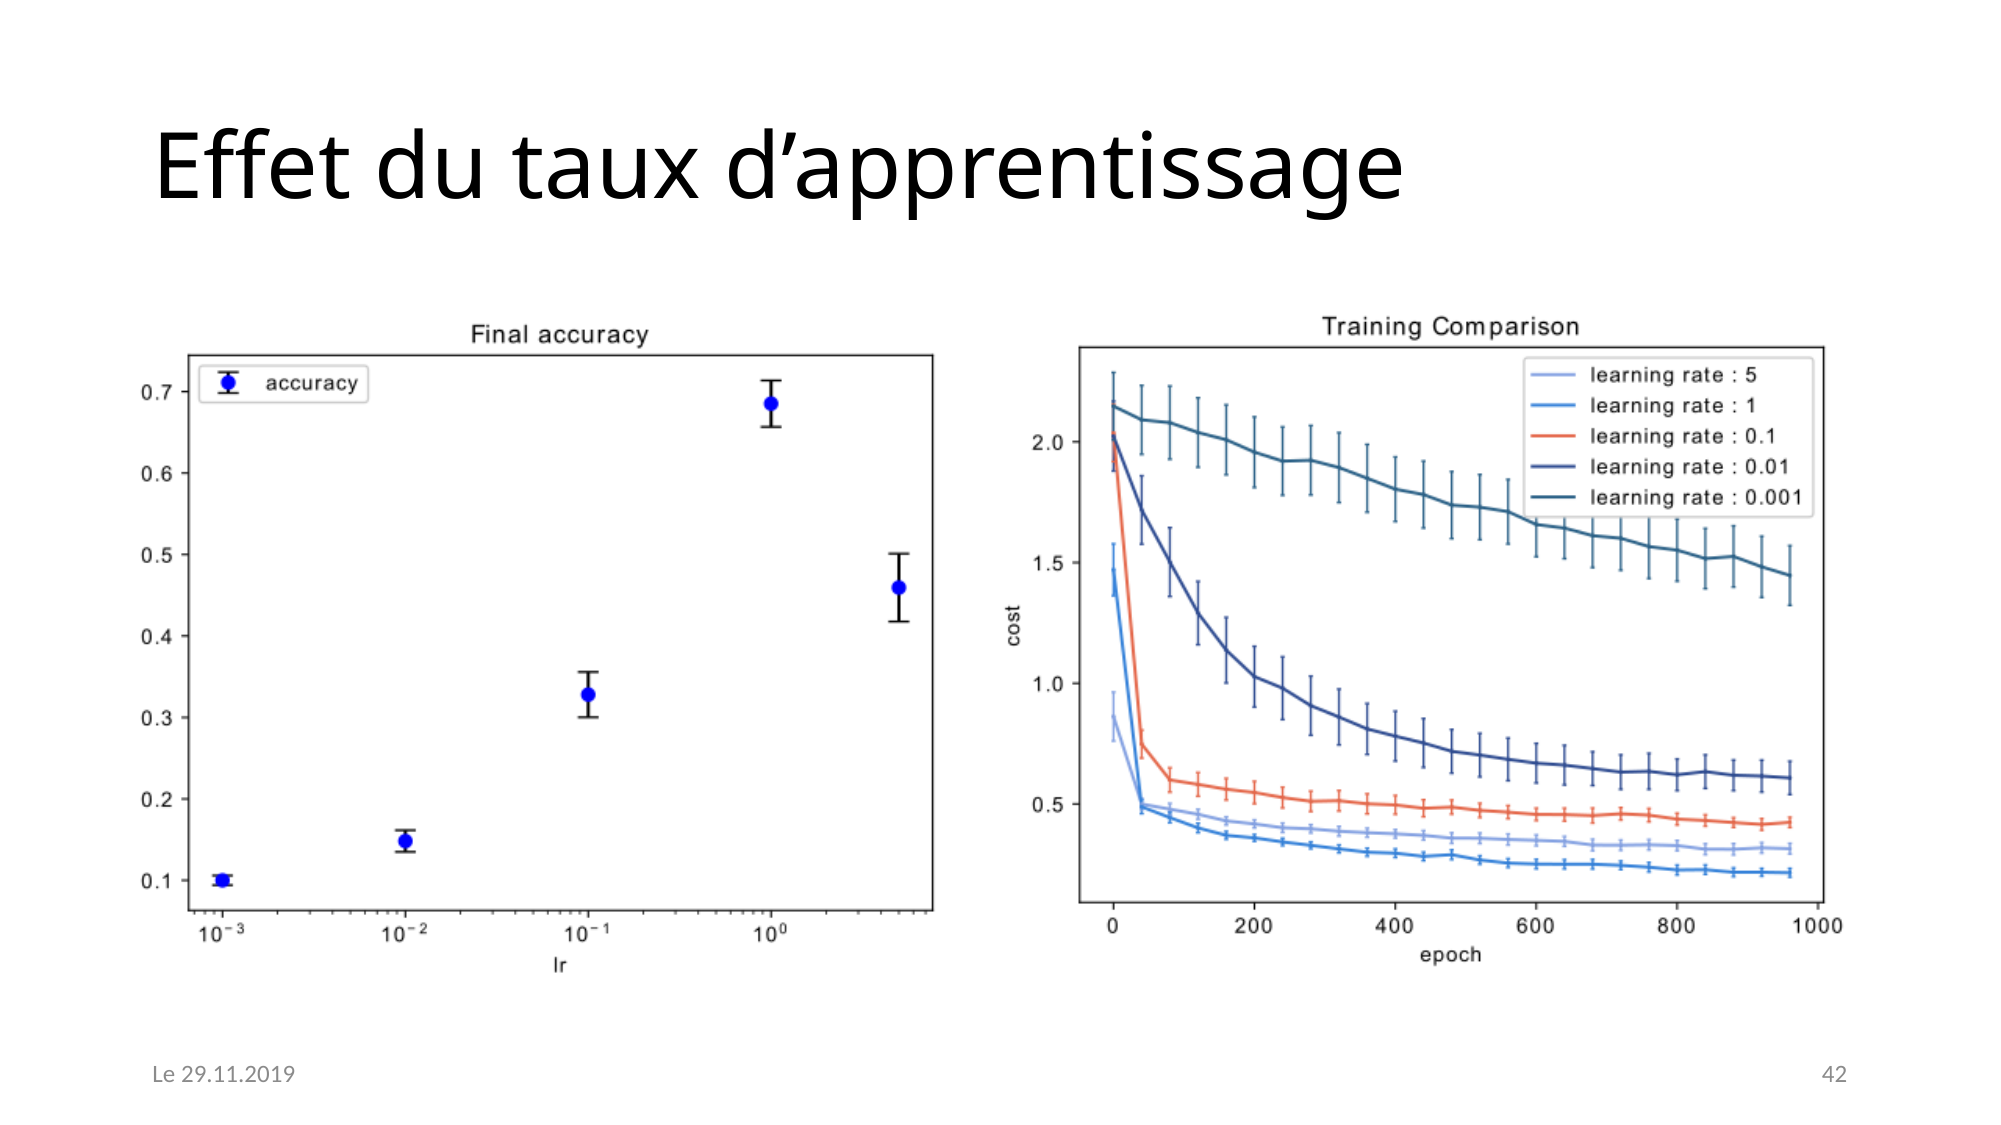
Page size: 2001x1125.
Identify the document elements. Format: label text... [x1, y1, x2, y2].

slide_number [137, 1042, 588, 1103]
title Effet du taux d’apprentissage [137, 59, 1863, 269]
picture [69, 261, 1920, 990]
slide_number 42 [1412, 1042, 1863, 1103]
